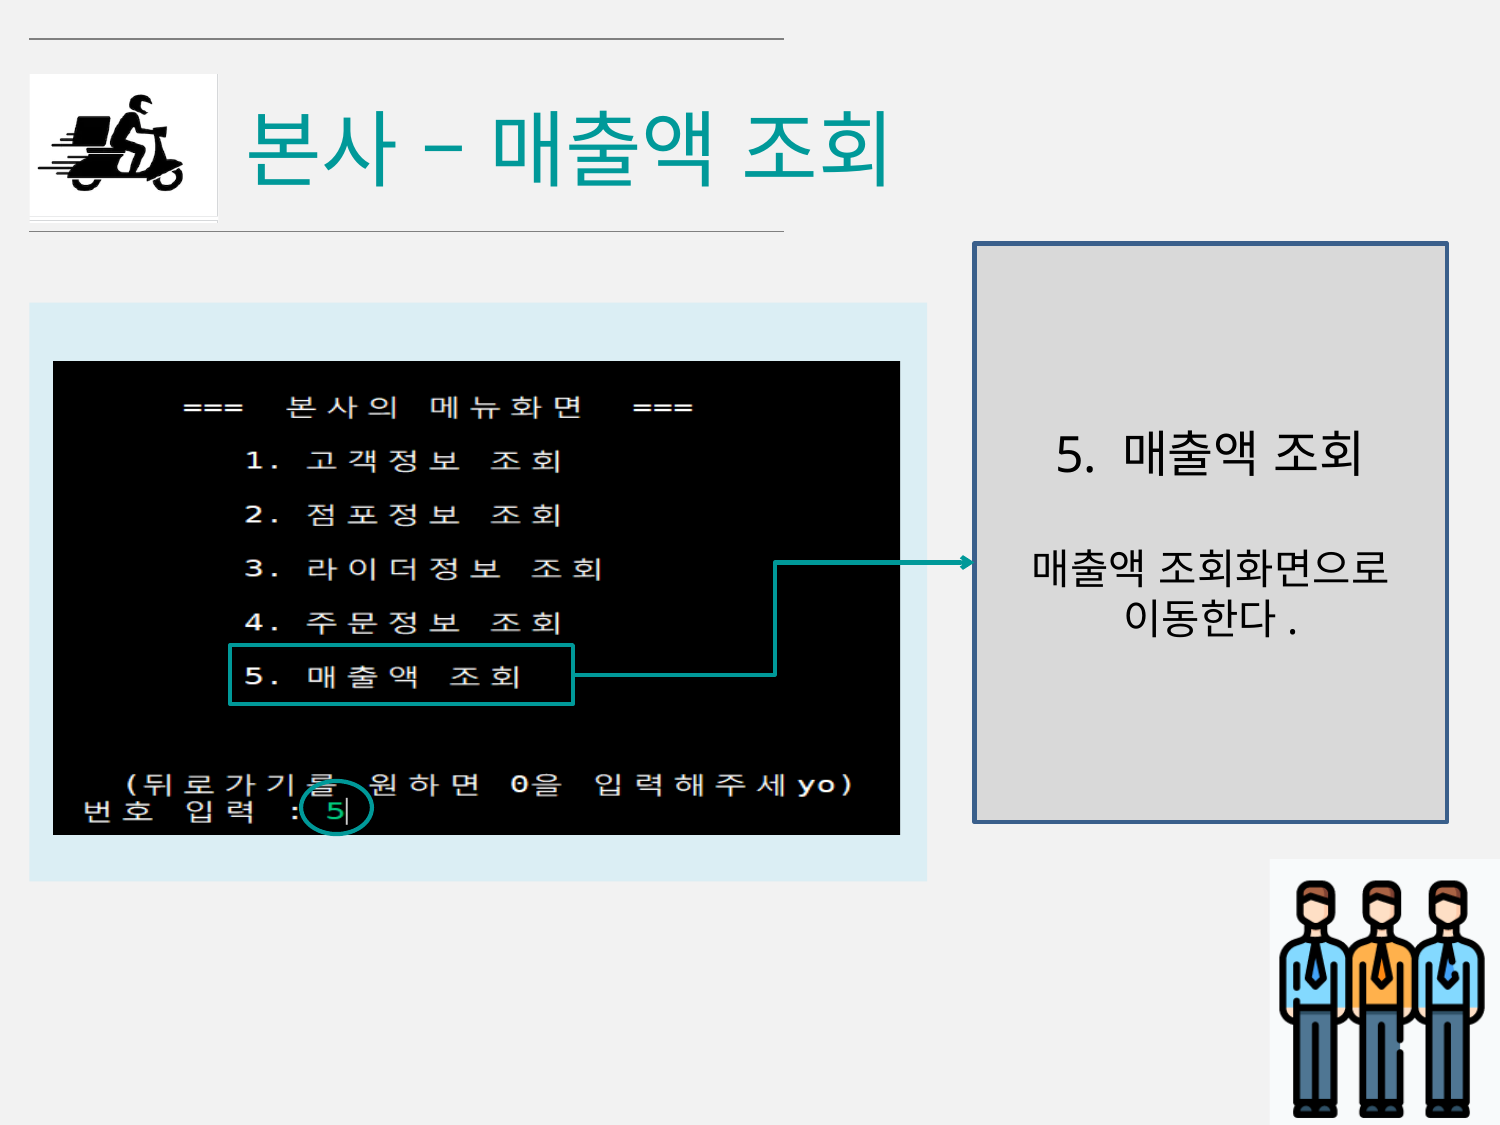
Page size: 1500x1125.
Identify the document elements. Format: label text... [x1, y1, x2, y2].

picture [1269, 859, 1500, 1125]
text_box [52, 361, 901, 835]
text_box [572, 562, 975, 675]
text_box 5. 매출액 조회 매출액 조회화면으로 이동한다. [972, 241, 1449, 824]
text_box [27, 301, 929, 883]
picture [29, 73, 219, 224]
text_box 본사 – 매출액 조회 [230, 90, 1301, 205]
